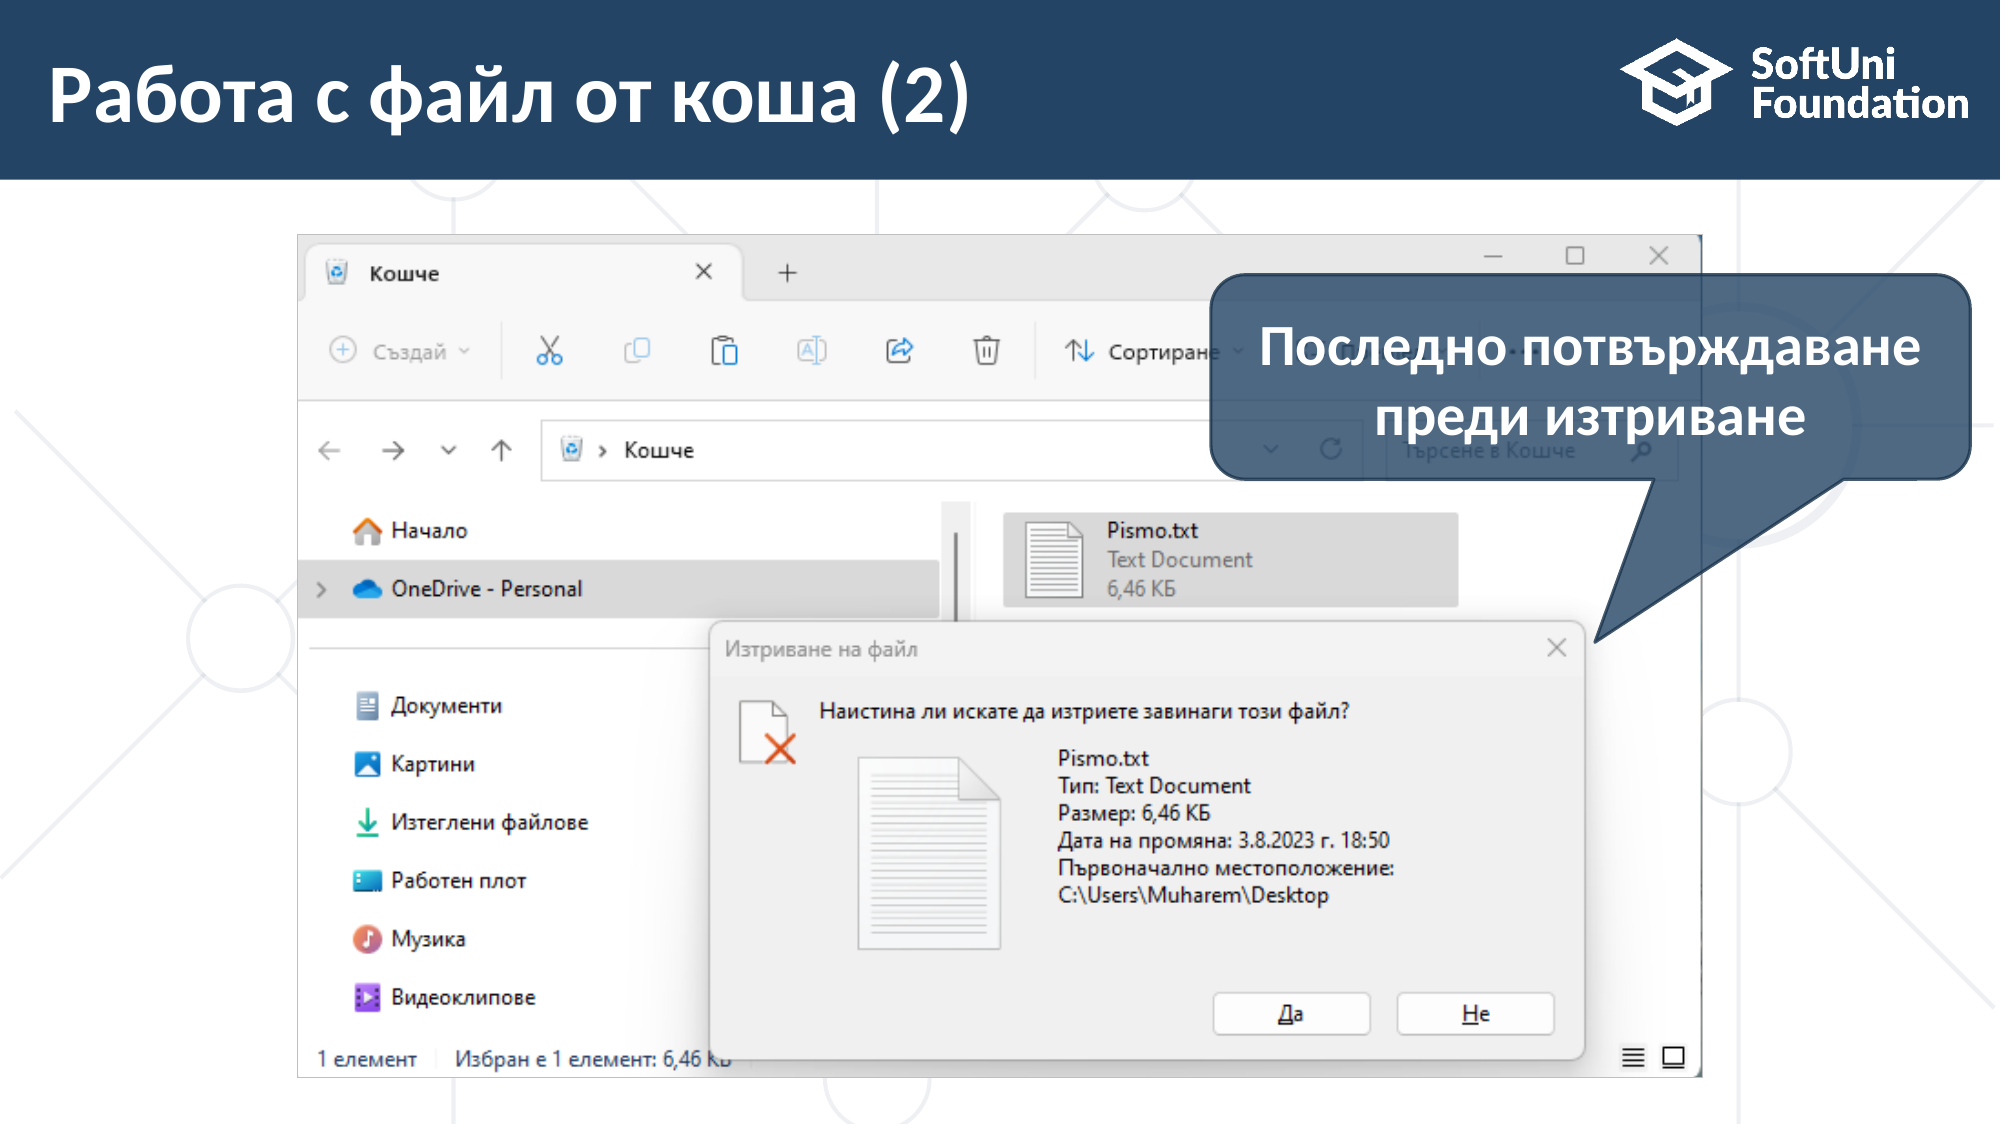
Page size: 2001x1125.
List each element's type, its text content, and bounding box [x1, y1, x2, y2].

text_box Последно потвърждаване преди изтриване [1708, 272, 1973, 571]
picture [297, 234, 1703, 1078]
picture [1619, 38, 1968, 126]
title Работа с файл от коша (2) [31, 16, 1591, 162]
